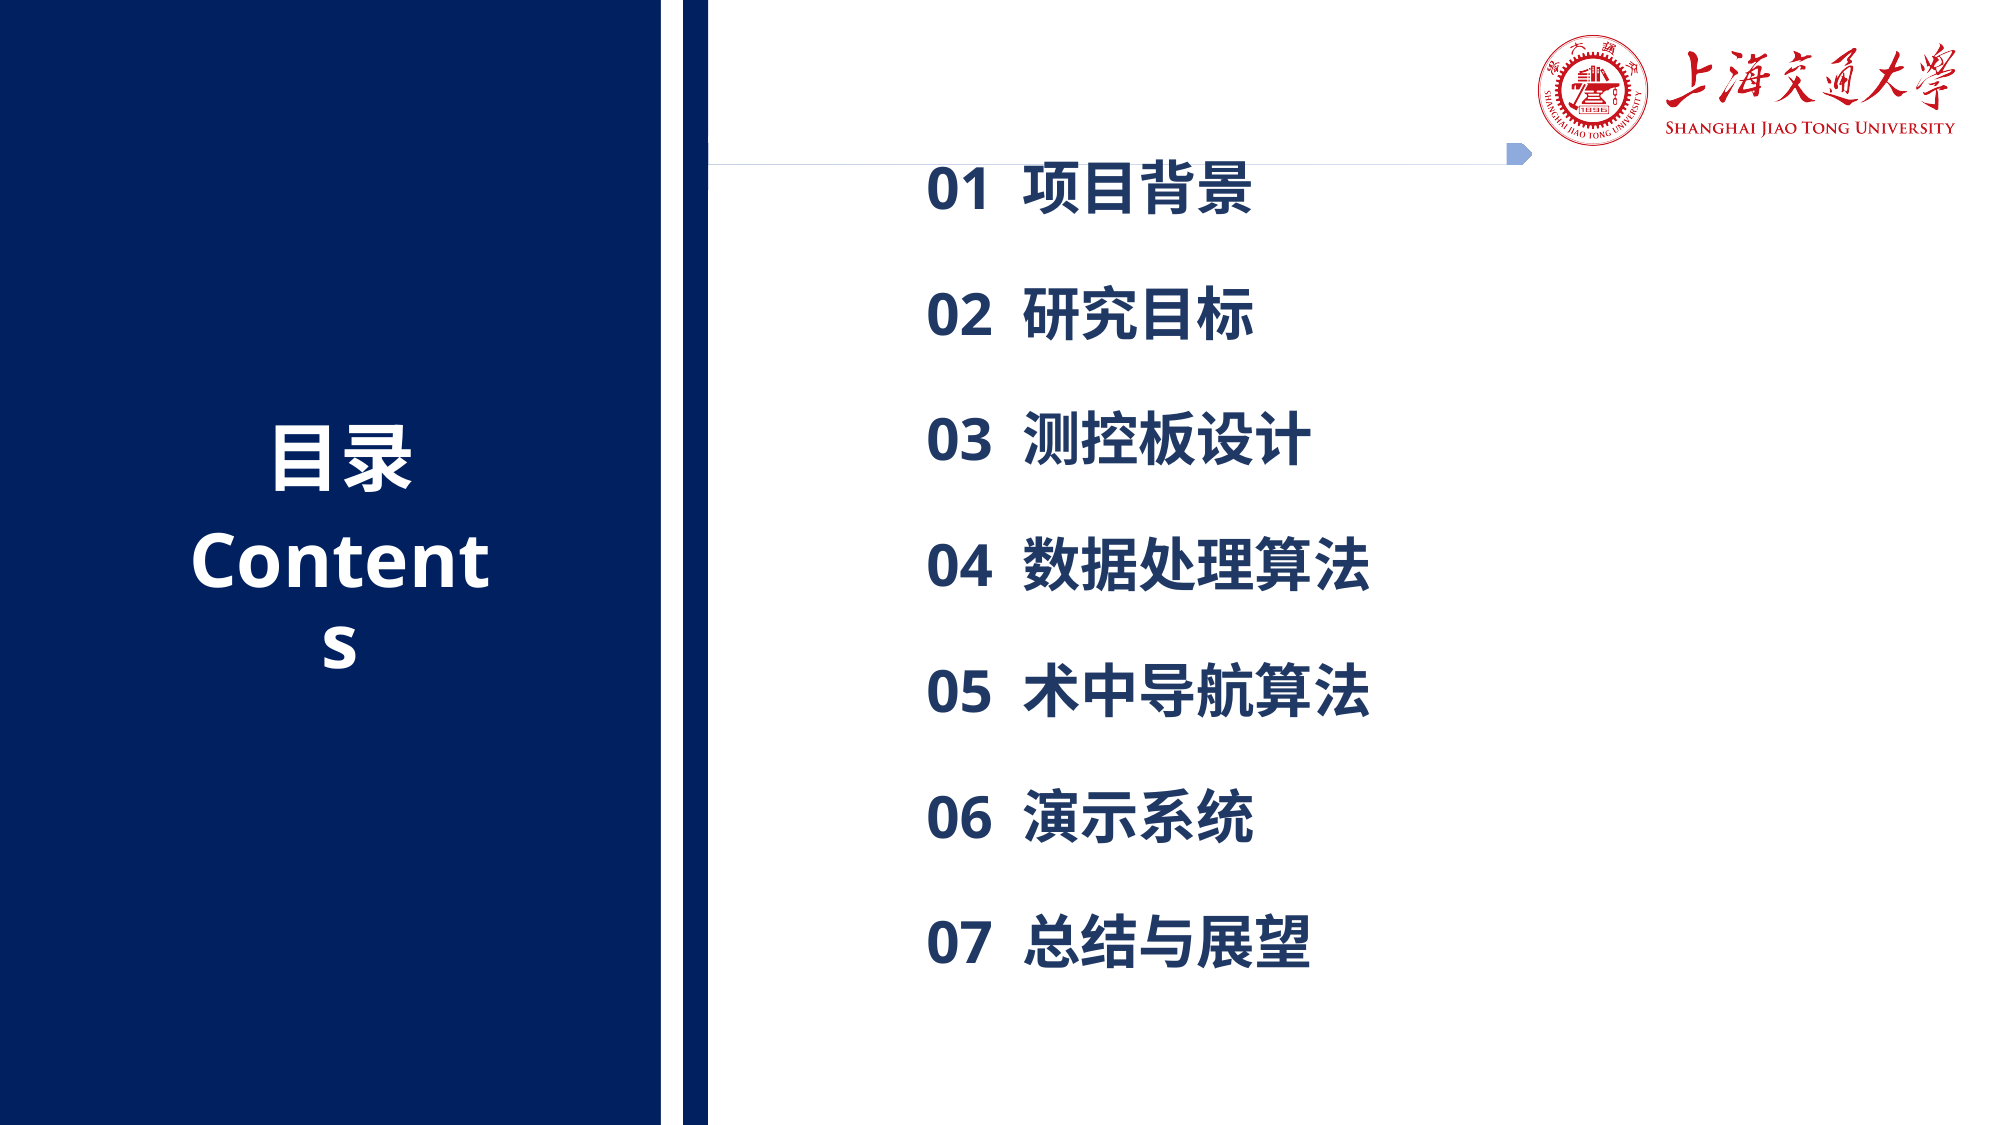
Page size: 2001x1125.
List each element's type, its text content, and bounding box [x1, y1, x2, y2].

list 目录 Contents [156, 413, 524, 632]
list 01 项目背景 02 研究目标 03 测控板设计 04 数据处理算法 05 术中导航算法 06 演示系统 07 总结与展望 [911, 108, 1504, 718]
picture [1516, 13, 1976, 165]
